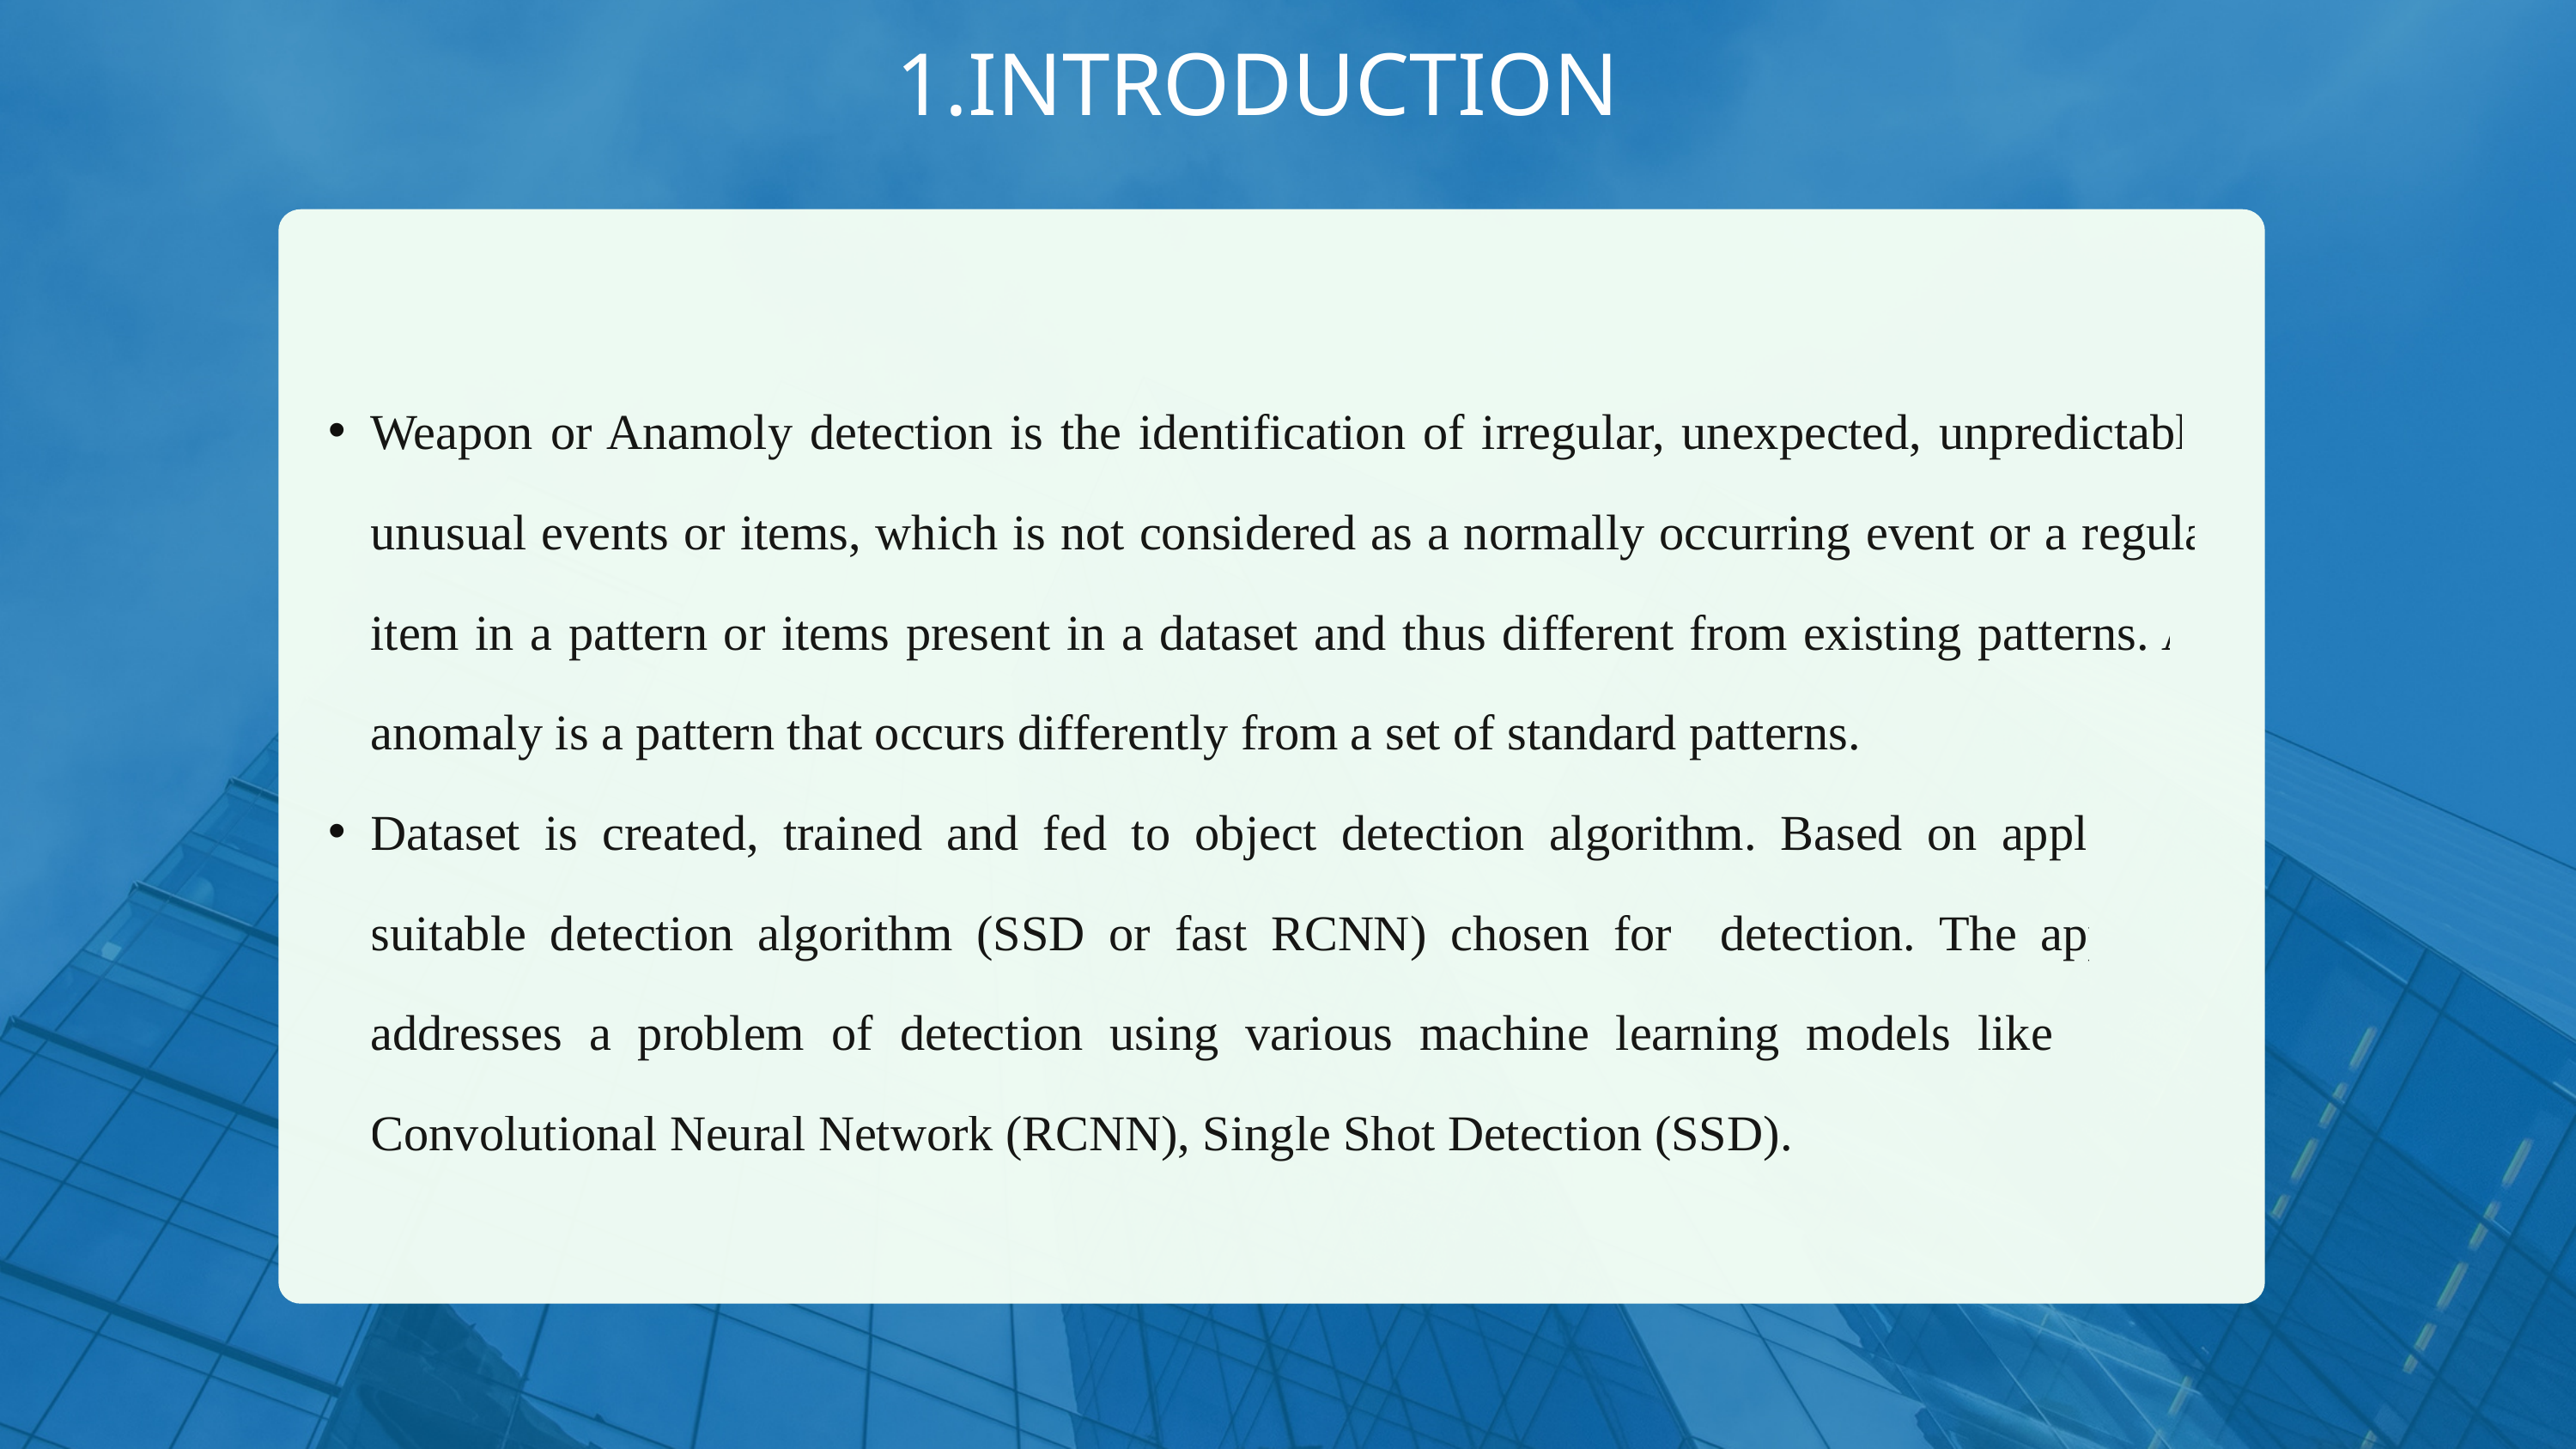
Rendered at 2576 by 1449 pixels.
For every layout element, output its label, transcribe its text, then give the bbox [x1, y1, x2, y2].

text_box 1.INTRODUCTION [896, 29, 1957, 133]
text_box [0, 0, 2576, 1449]
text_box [278, 209, 2265, 1304]
